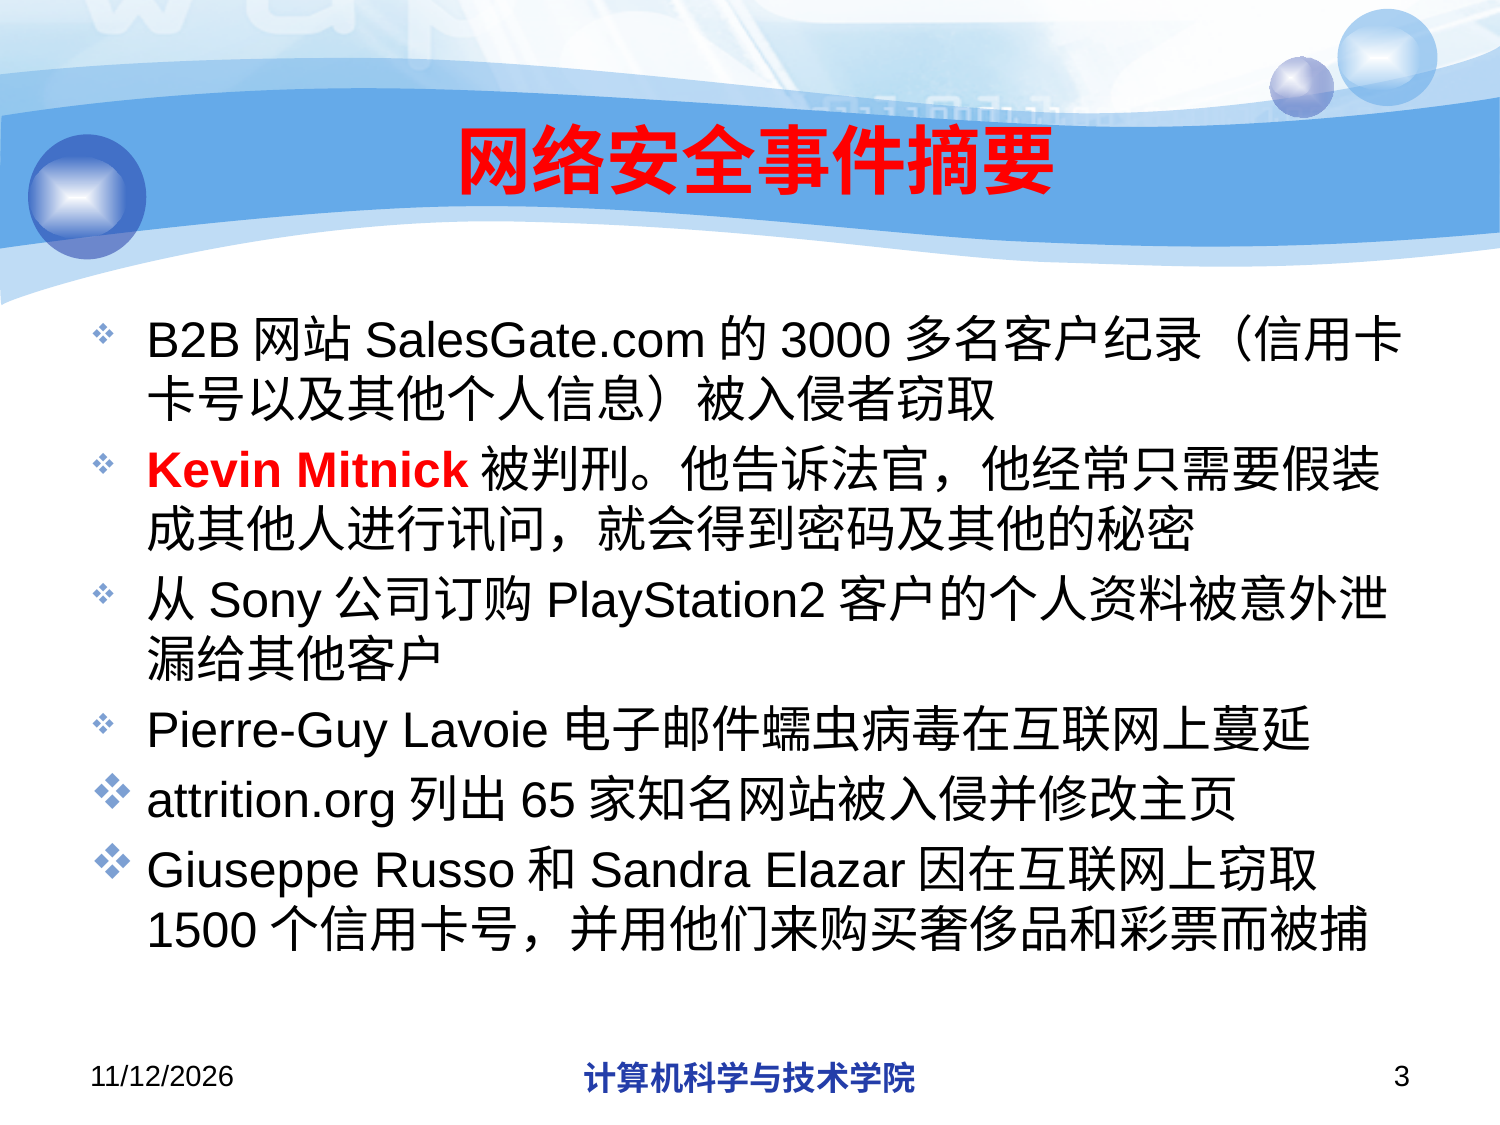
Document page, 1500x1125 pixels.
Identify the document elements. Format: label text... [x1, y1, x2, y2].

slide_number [74, 1049, 426, 1103]
list B2B网站SalesGate.com的3000多名客户纪录（信用卡卡号以及其他个人信息）被入侵者窃取 Kevin Mitnick被判刑。他告诉法官，他经常只需要假装成其他人进行讯问，就会得到密码及其他的秘密 从Sony公司订购PlayStation2客户的个人资料被意外泄漏给其他客户 Pierre-Guy Lavoie电子邮件蠕虫病毒在互联网上蔓延 attrition.org列出65家知名网站被入侵并修改主页 Giuseppe Russo和Sandra Elazar因在互联网上窃取1500个信用卡号，并用他们来购买奢侈品和彩票而被捕 [74, 299, 1426, 1038]
footer 计算机科学与技术学院 [512, 1049, 988, 1103]
slide_number 3 [1074, 1049, 1426, 1103]
picture [0, 0, 1500, 112]
title 网络安全事件摘要 [149, 112, 1363, 206]
